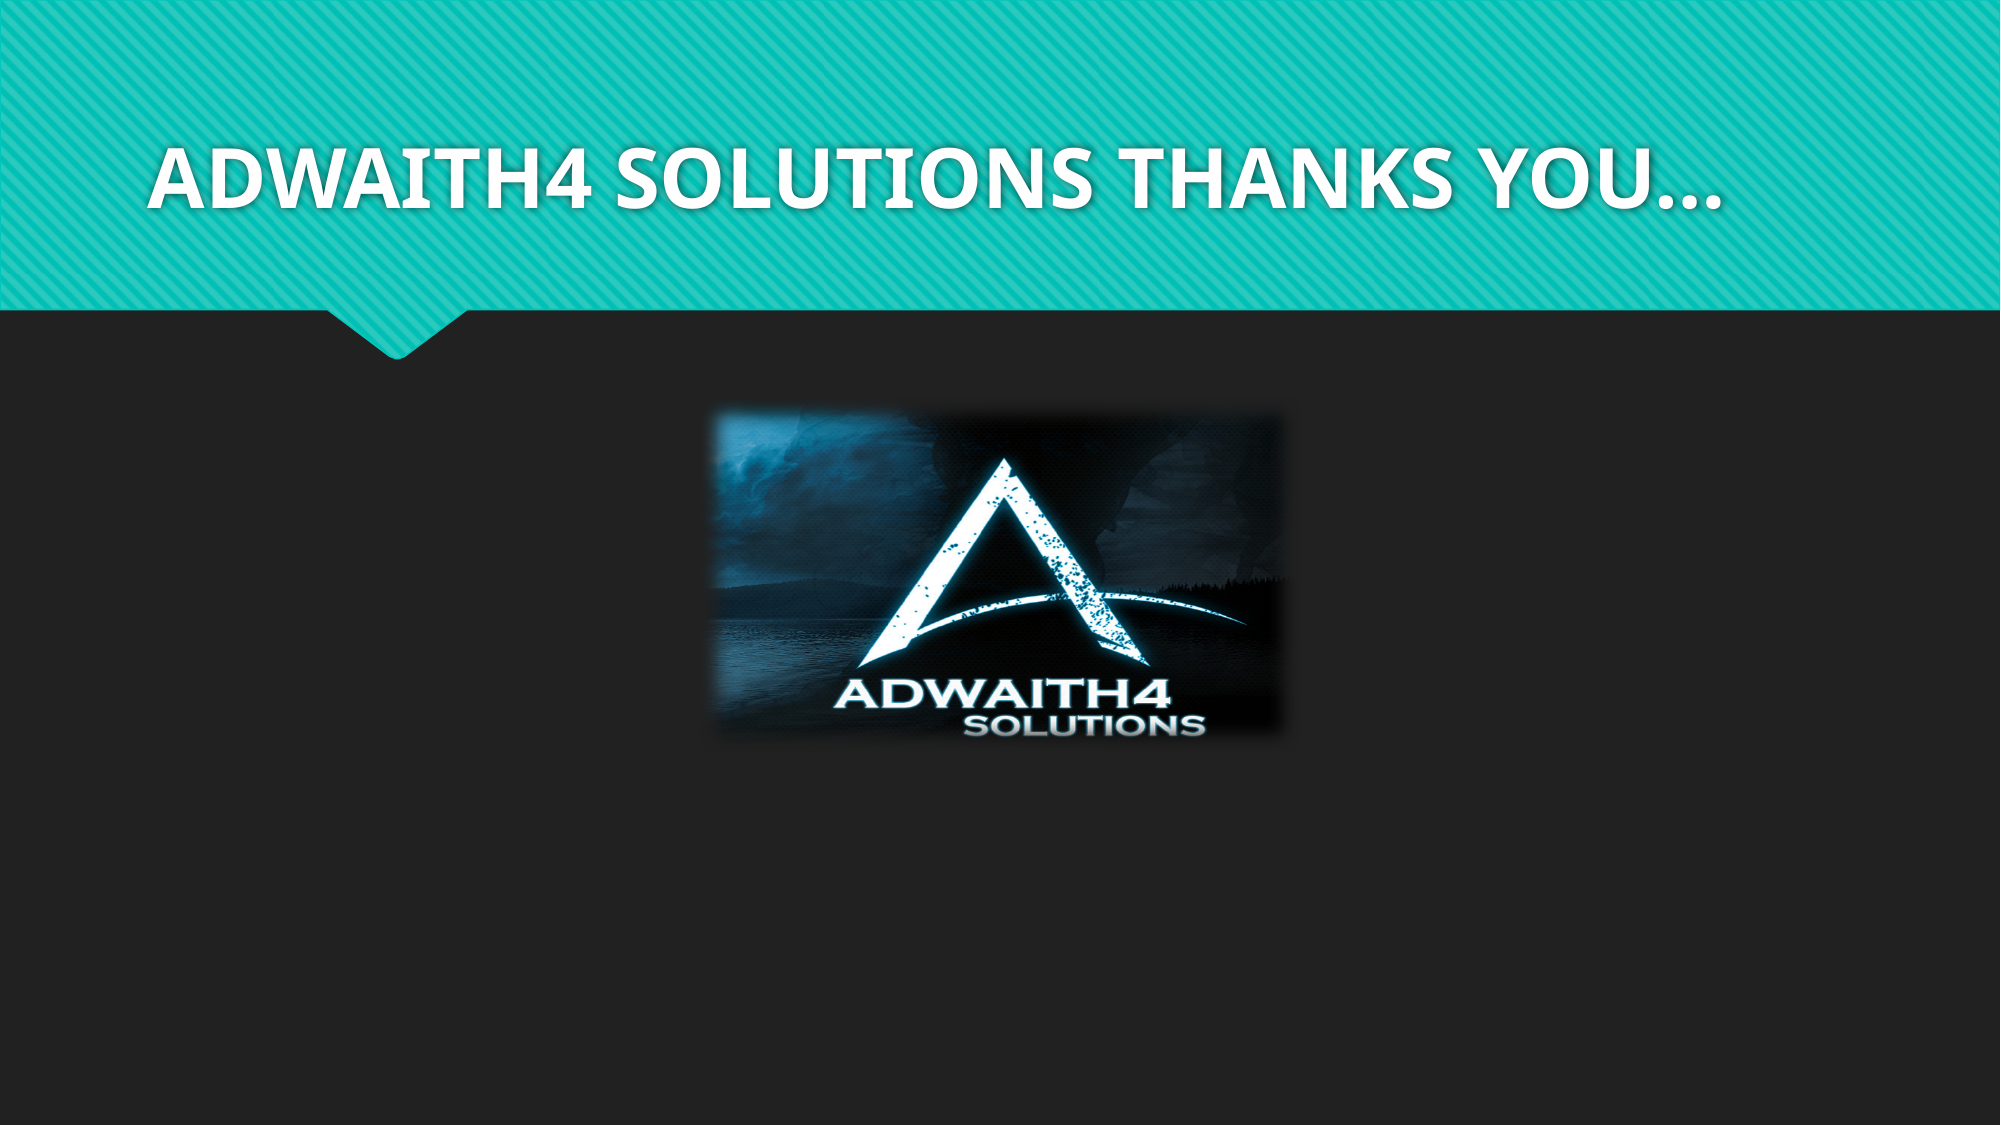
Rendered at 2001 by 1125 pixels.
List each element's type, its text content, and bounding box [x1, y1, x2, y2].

picture [699, 396, 1301, 753]
title ADWAITH4 SOLUTIONS THANKS YOU… [132, 73, 1868, 233]
